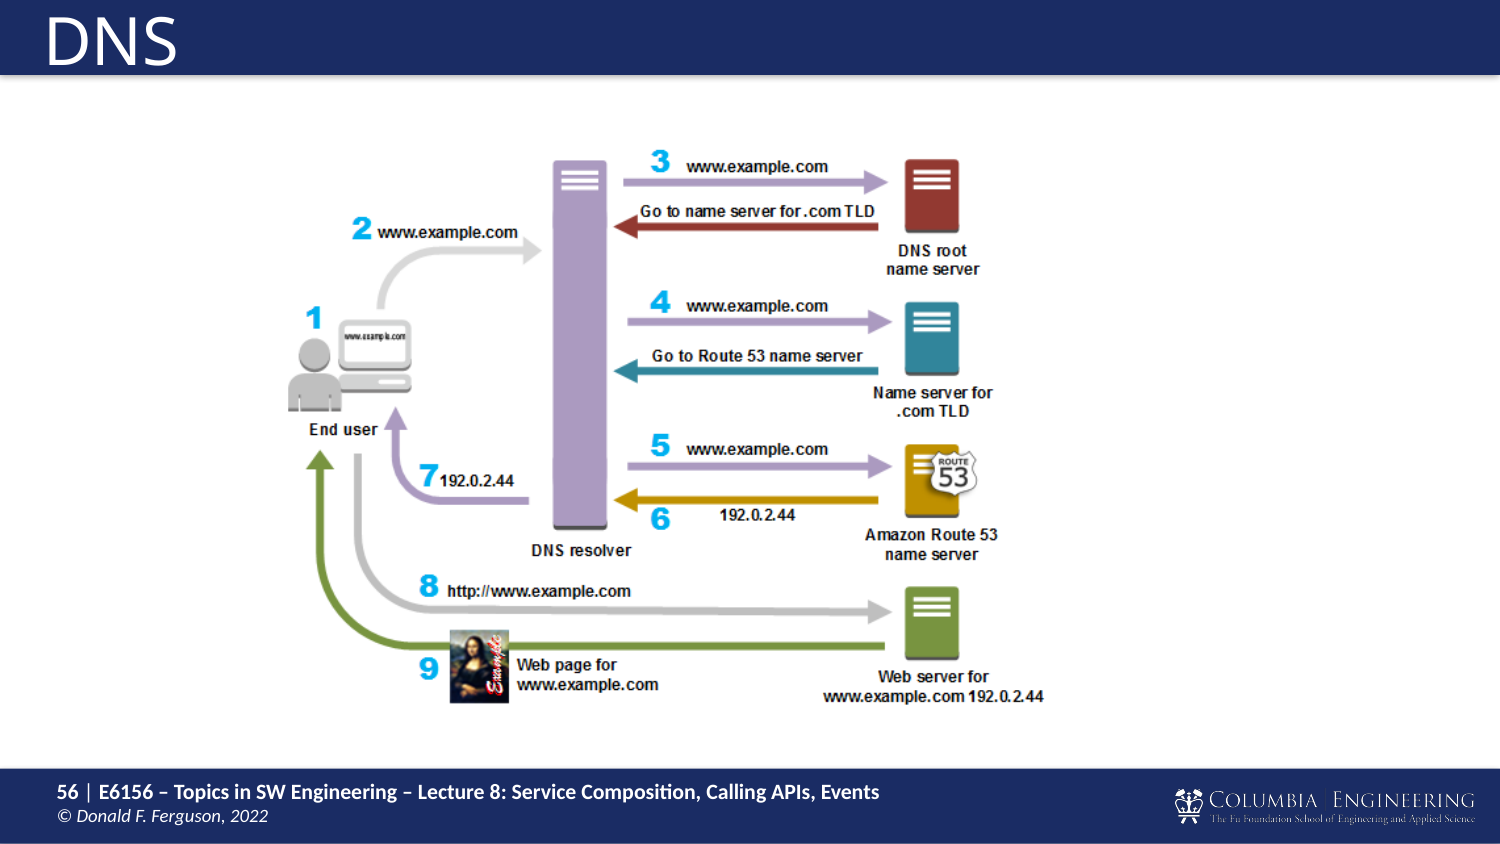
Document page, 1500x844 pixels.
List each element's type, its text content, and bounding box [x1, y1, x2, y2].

picture [287, 129, 1052, 715]
title DNS [28, 0, 1450, 73]
